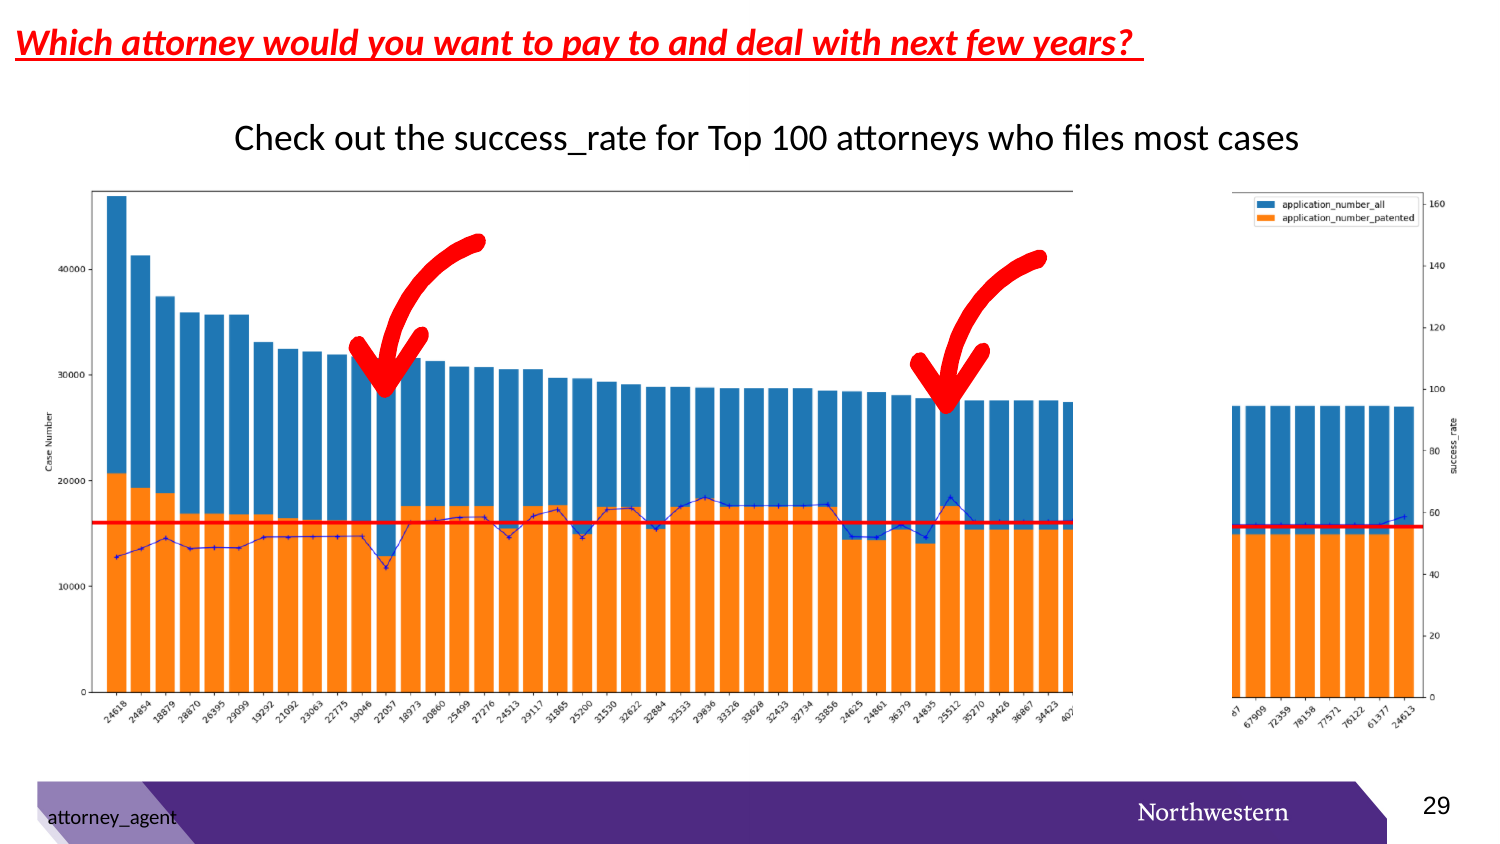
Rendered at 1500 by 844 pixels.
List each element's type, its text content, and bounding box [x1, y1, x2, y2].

picture [0, 0, 1499, 844]
text_box Check out the success_rate for Top 100 attorneys who files most cases [219, 105, 1354, 165]
text_box Which attorney would you want to pay to and deal with next few years? [0, 10, 1272, 71]
text_box attorney_agent [10, 791, 214, 841]
slide_number 28 [1367, 782, 1466, 827]
